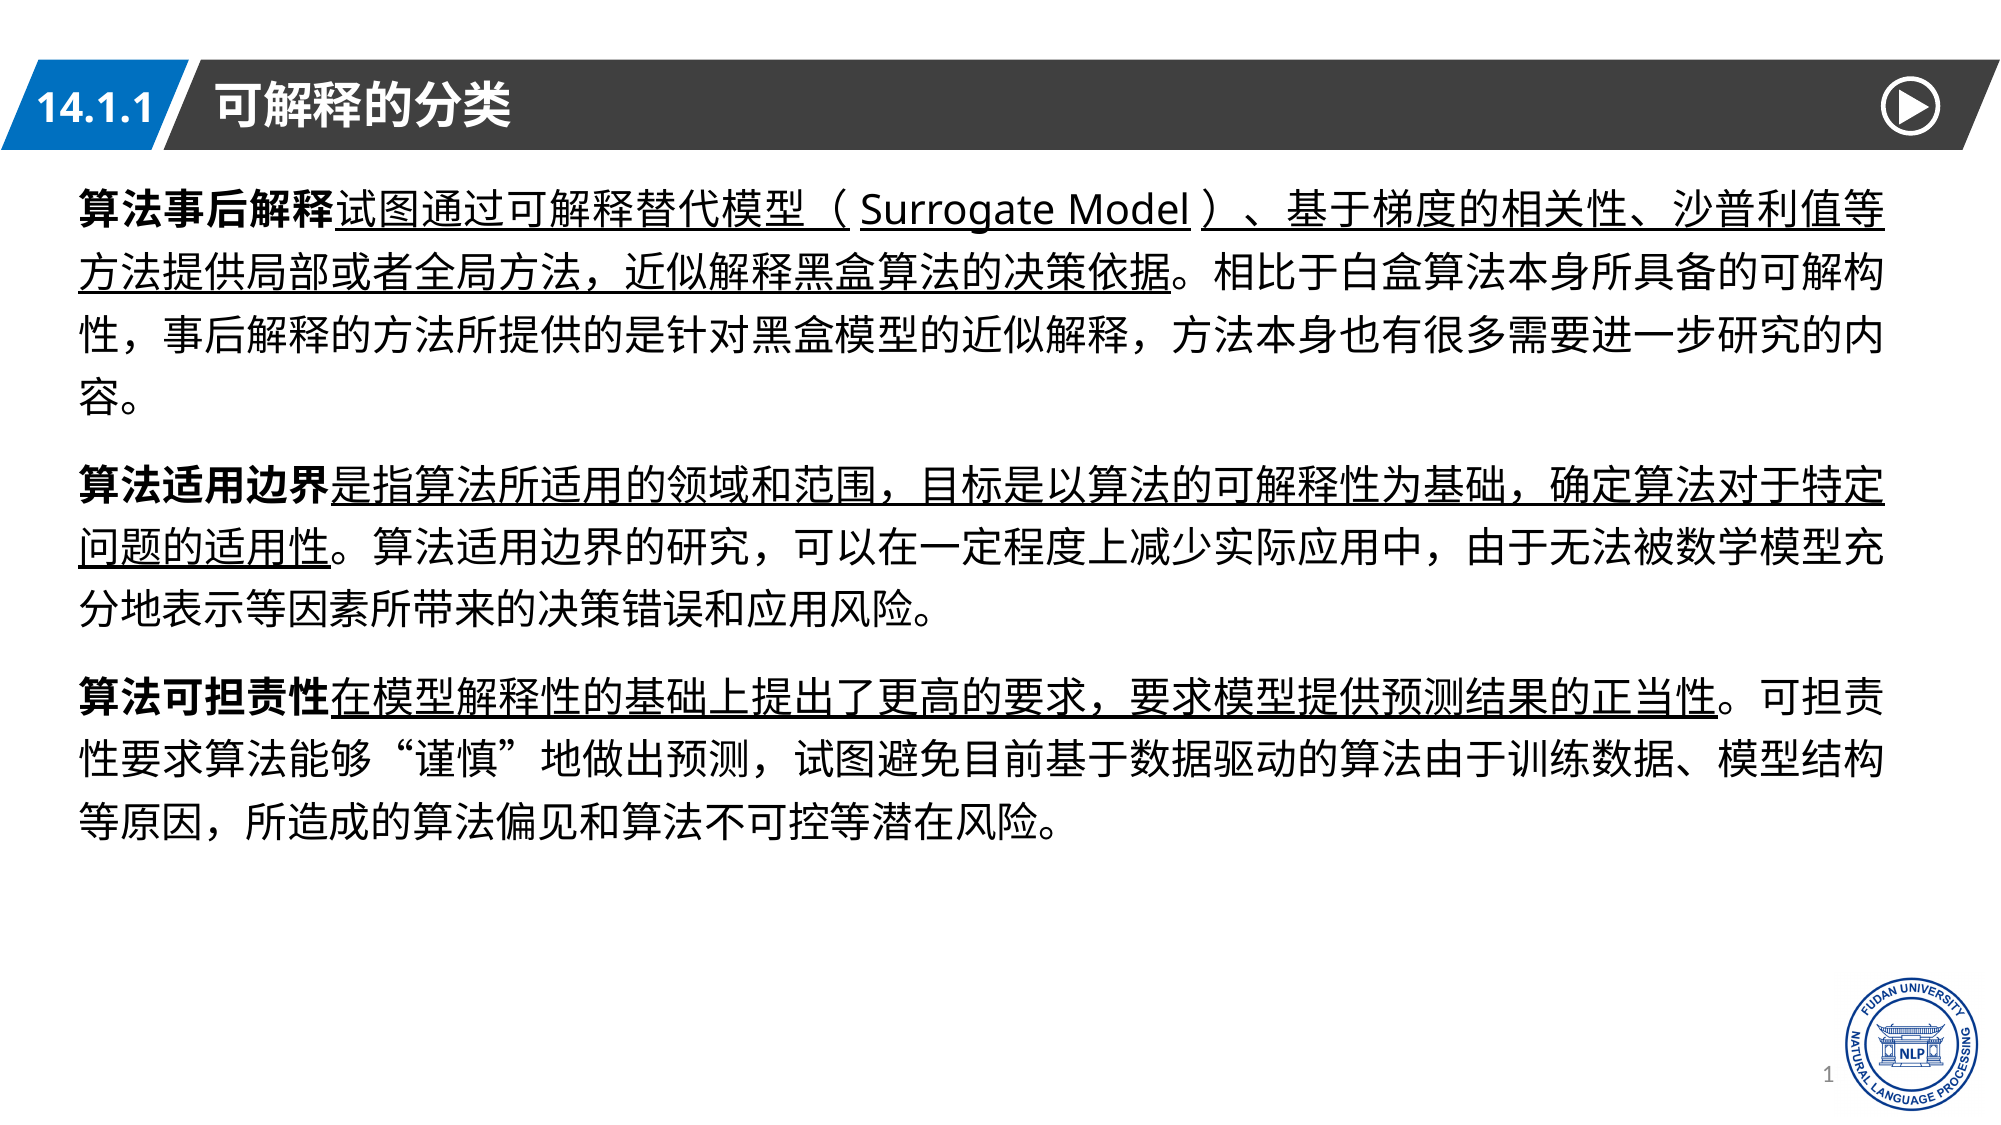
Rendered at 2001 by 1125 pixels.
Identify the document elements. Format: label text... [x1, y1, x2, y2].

text_box [1, 116, 157, 150]
slide_number 10 [1412, 1042, 1863, 1103]
text_box 可解释的分类 [198, 66, 529, 142]
text_box [163, 59, 2000, 150]
text_box 算法事后解释试图通过可解释替代模型（Surrogate Model）、基于梯度的相关性、沙普利值等方法提供局部或者全局方法，近似解释黑盒算法的决策依据。相比于白盒算法本身所具备的可解构性，事后解释的方法所提供的是针对黑盒模型的近似解释，方法本身也有很多需要进一步研究的内容。 算法适用边界是指算法所适用的领域和范围，目标是以算法的可解释性为基础，确定算法对于特定问题的适用性。算法适用边界的研究，可以在一定程度上减少实际应用中，由于无法被数学模型充分地表示等因素所带来的决策错误和应用风险。 算法可担责性在模型解释性的基础上提出了更高的要求，要求模型提供预测结果的正当性。可担责性要求算法能够“谨慎”地做出预测，试图避免目前基于数据驱动的算法由于训练数据、模型结构等原因，所造成的算法偏见和算法不可控等潜在风险。 [63, 163, 1900, 853]
picture [1834, 972, 1985, 1117]
text_box 14.1.1 [15, 73, 177, 138]
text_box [1883, 78, 1939, 134]
text_box [32, 59, 189, 89]
